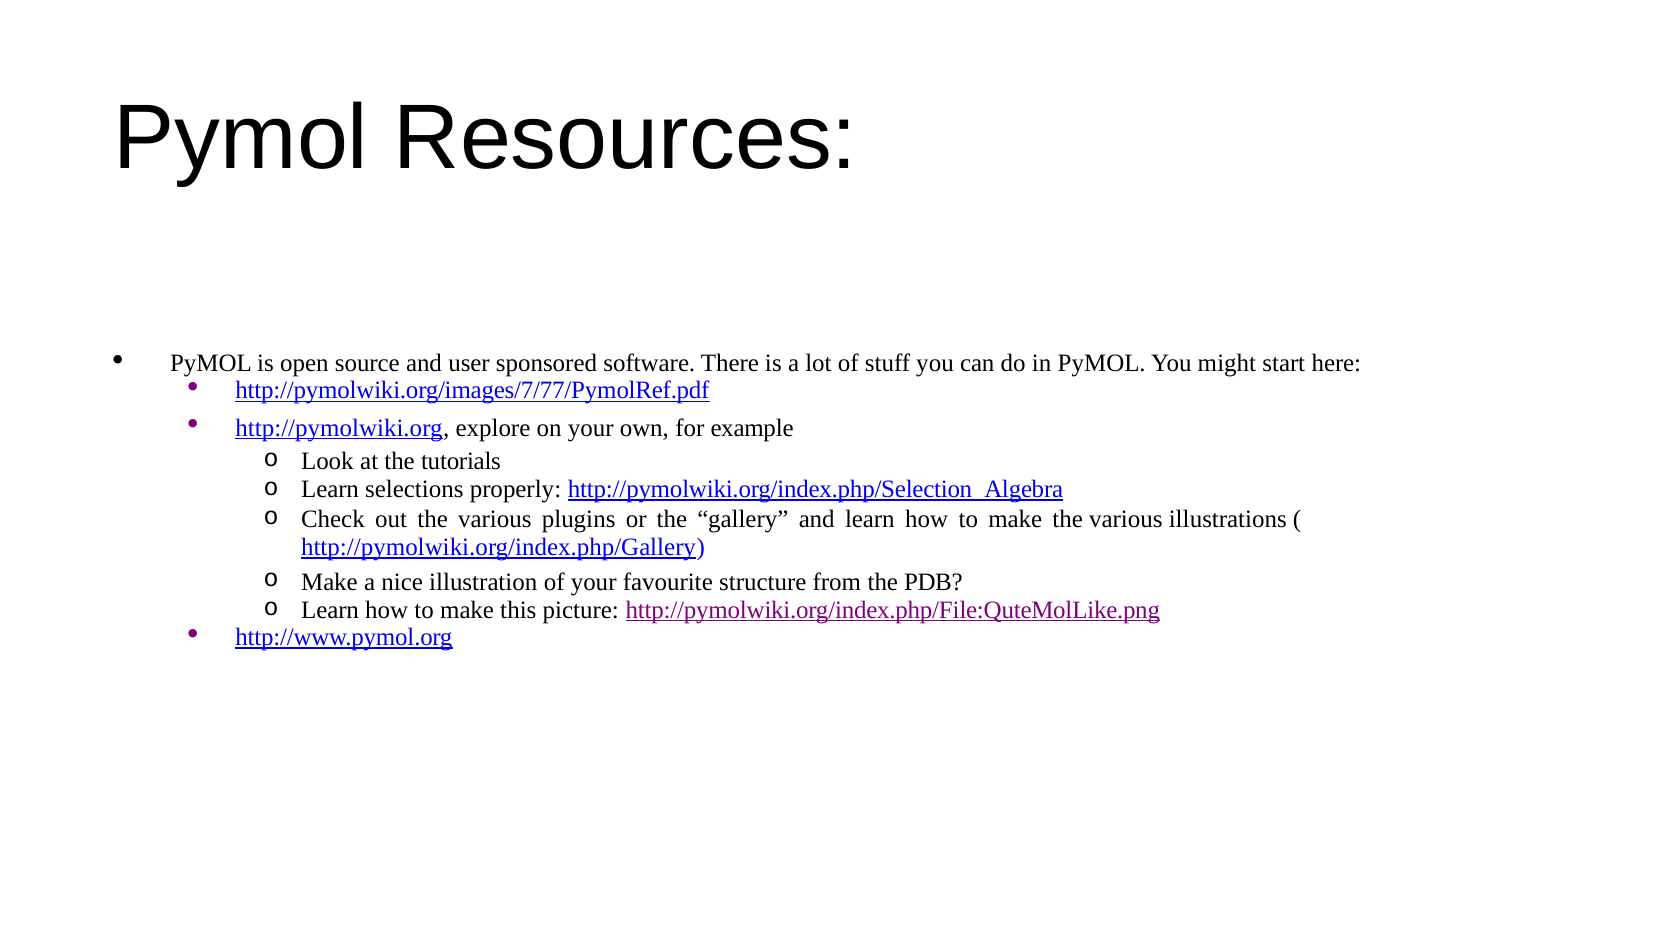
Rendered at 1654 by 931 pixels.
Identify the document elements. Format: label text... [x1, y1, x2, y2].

subtitle PyMOL is open source and user sponsored software. There is a lot of stuff you can do in PyMOL. You might start here: http://pymolwiki.org/images/7/77/PymolRef.pdf http://pymolwiki.org, explore on your own, for example Look at the tutorials Learn selections properly: http://pymolwiki.org/index.php/Selection_Algebra Check out the various plugins or the “gallery” and learn how to make the various illustrations (http://pymolwiki.org/index.php/Gallery) Make a nice illustration of your favourite structure from the PDB? Learn how to make this picture: http://pymolwiki.org/index.php/File:QuteMolLike.png http://www.pymol.org [113, 247, 1540, 838]
title Pymol Resources: [113, 49, 1540, 230]
